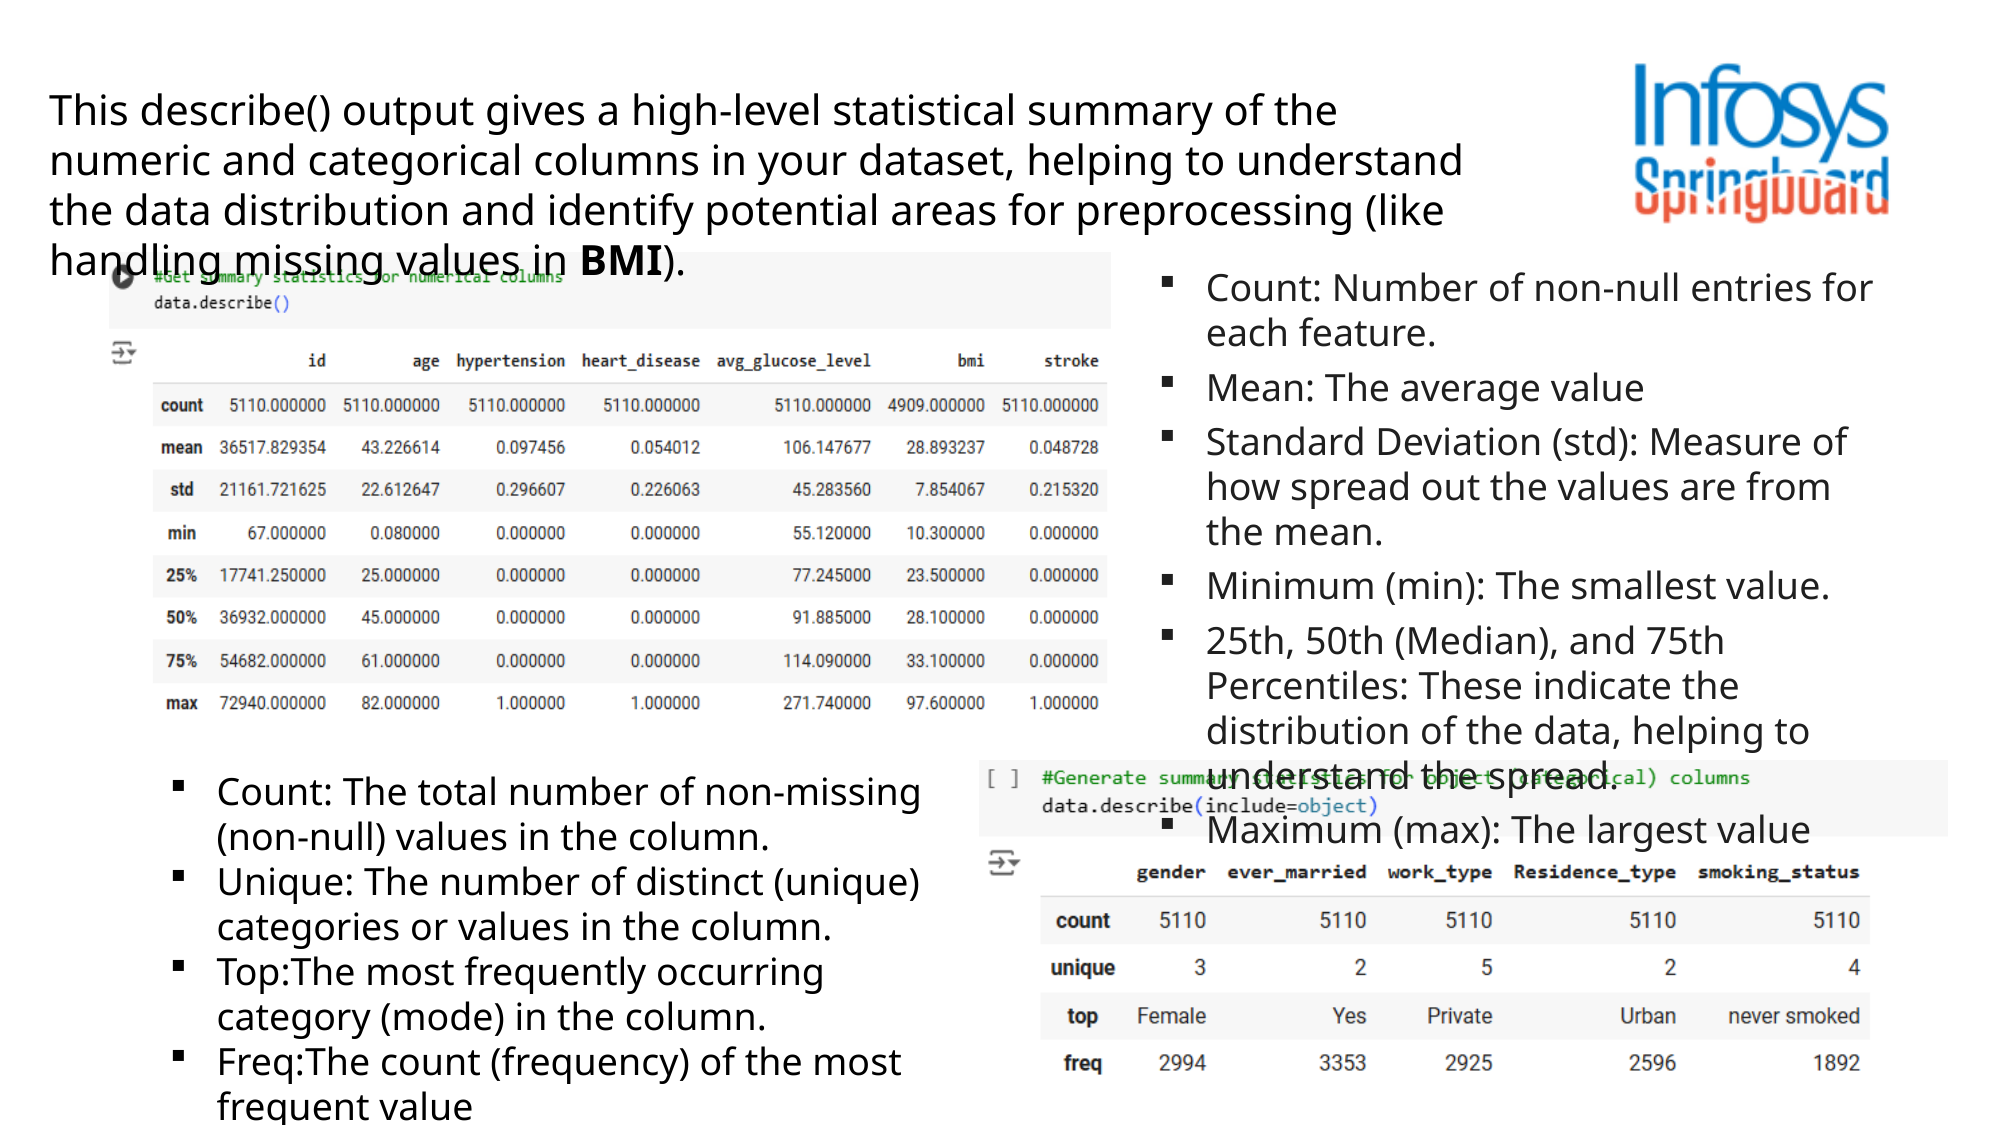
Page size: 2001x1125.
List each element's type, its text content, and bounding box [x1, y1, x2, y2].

text_box Count: The total number of non-missing (non-null) values in the column. Unique: The number of distinct (unique) categories or values in the column. Top:The most frequently occurring category (mode) in the column. Freq:The count (frequency) of the most frequent value [155, 760, 963, 1125]
text_box This describe() output gives a high-level statistical summary of the numeric and categorical columns in your dataset, helping to understand the data distribution and identify potential areas for preprocessing (like handling missing values in BMI). [34, 76, 1520, 292]
picture [109, 252, 1111, 737]
picture [979, 760, 1948, 1103]
picture [1550, 21, 1978, 263]
text_box Count: Number of non-null entries for each feature. Mean: The average value Standard Deviation (std): Measure of how spread out the values are from the mean. Minimum (min): The smallest value. 25th, 50th (Median), and 75th Percentiles: These indicate the distribution of the data, helping to understand the spread. Maximum (max): The largest value [1144, 256, 1891, 761]
